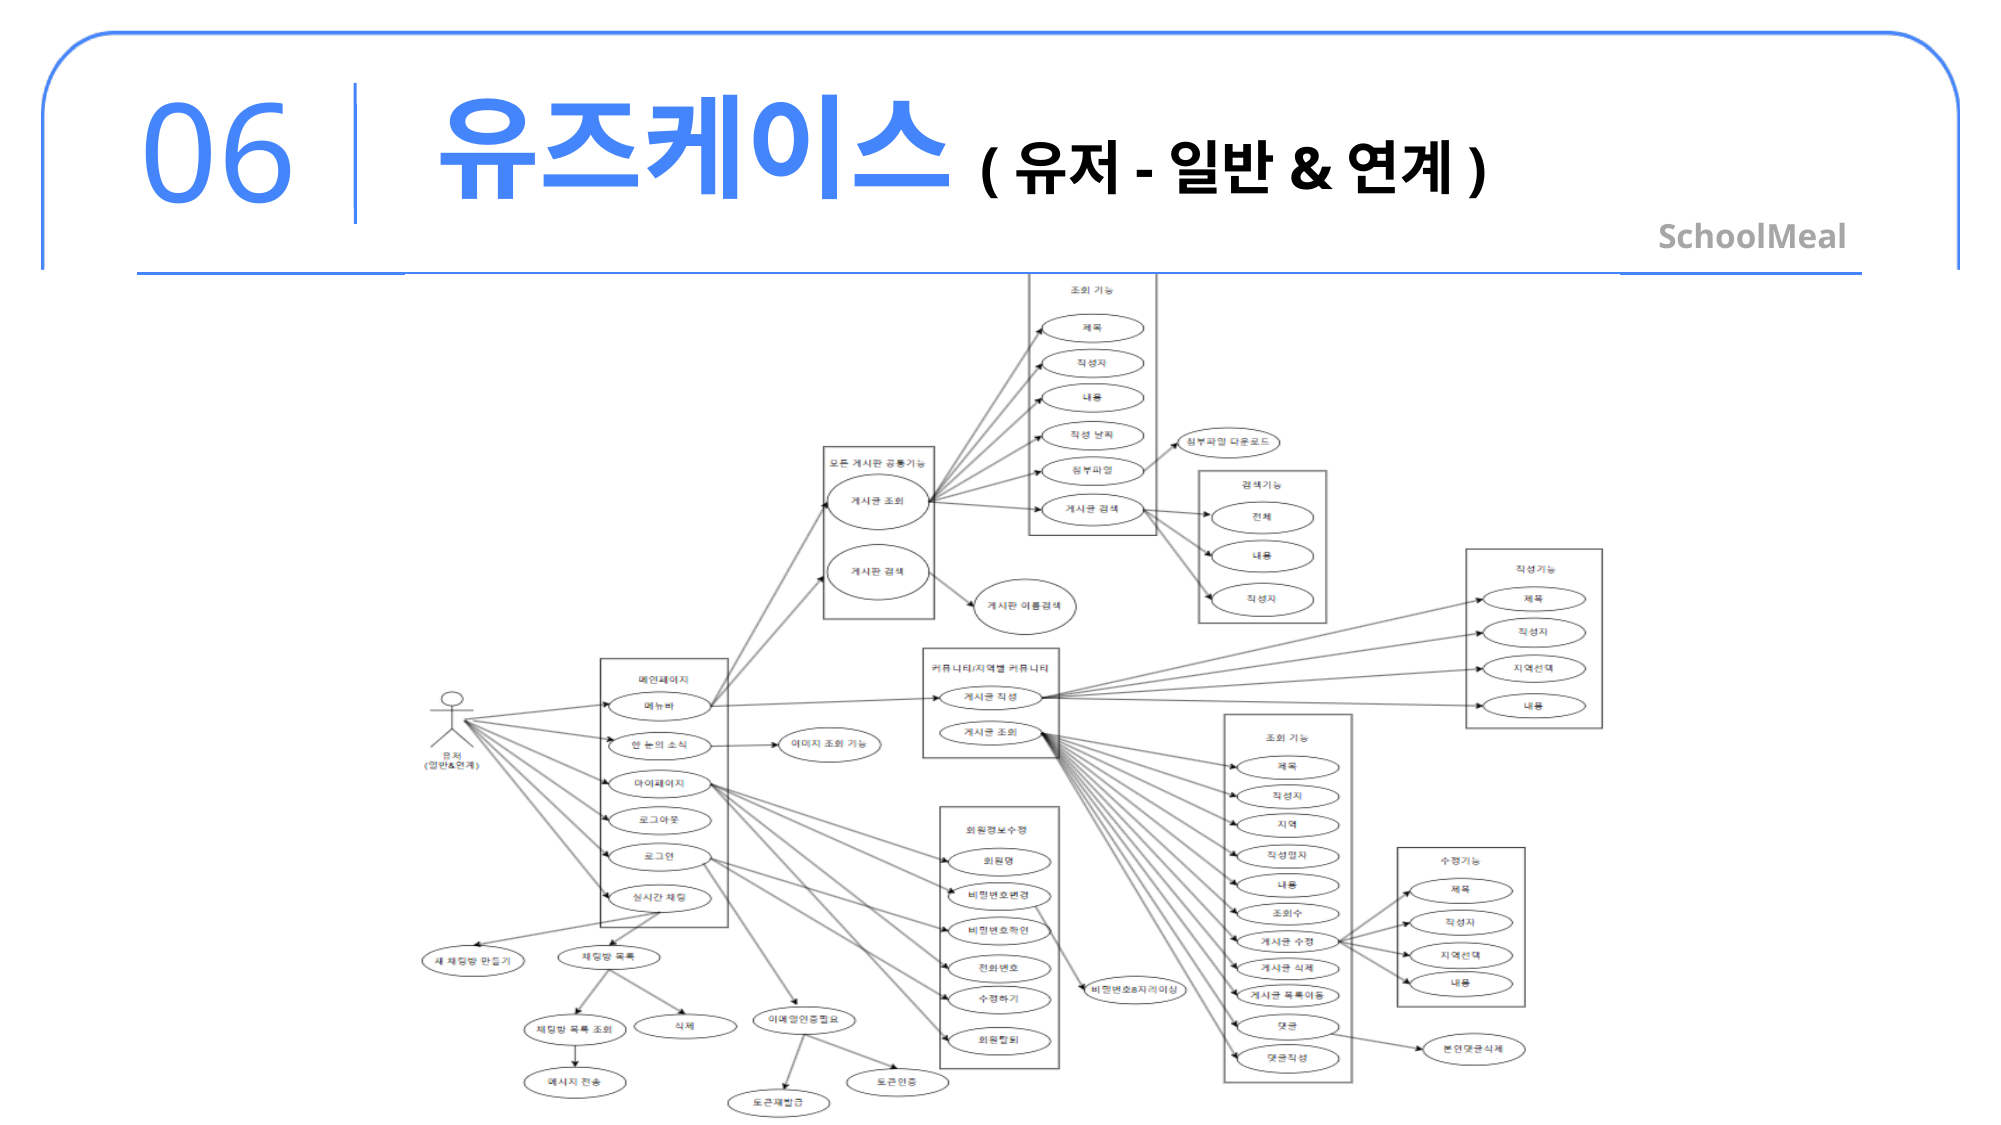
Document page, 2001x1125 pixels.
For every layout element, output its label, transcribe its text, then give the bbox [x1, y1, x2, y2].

picture [43, 31, 1959, 270]
title 유즈케이스(유저-일반&연계) [421, 44, 1857, 263]
picture [404, 274, 1620, 1125]
text_box 06 [85, 57, 351, 237]
